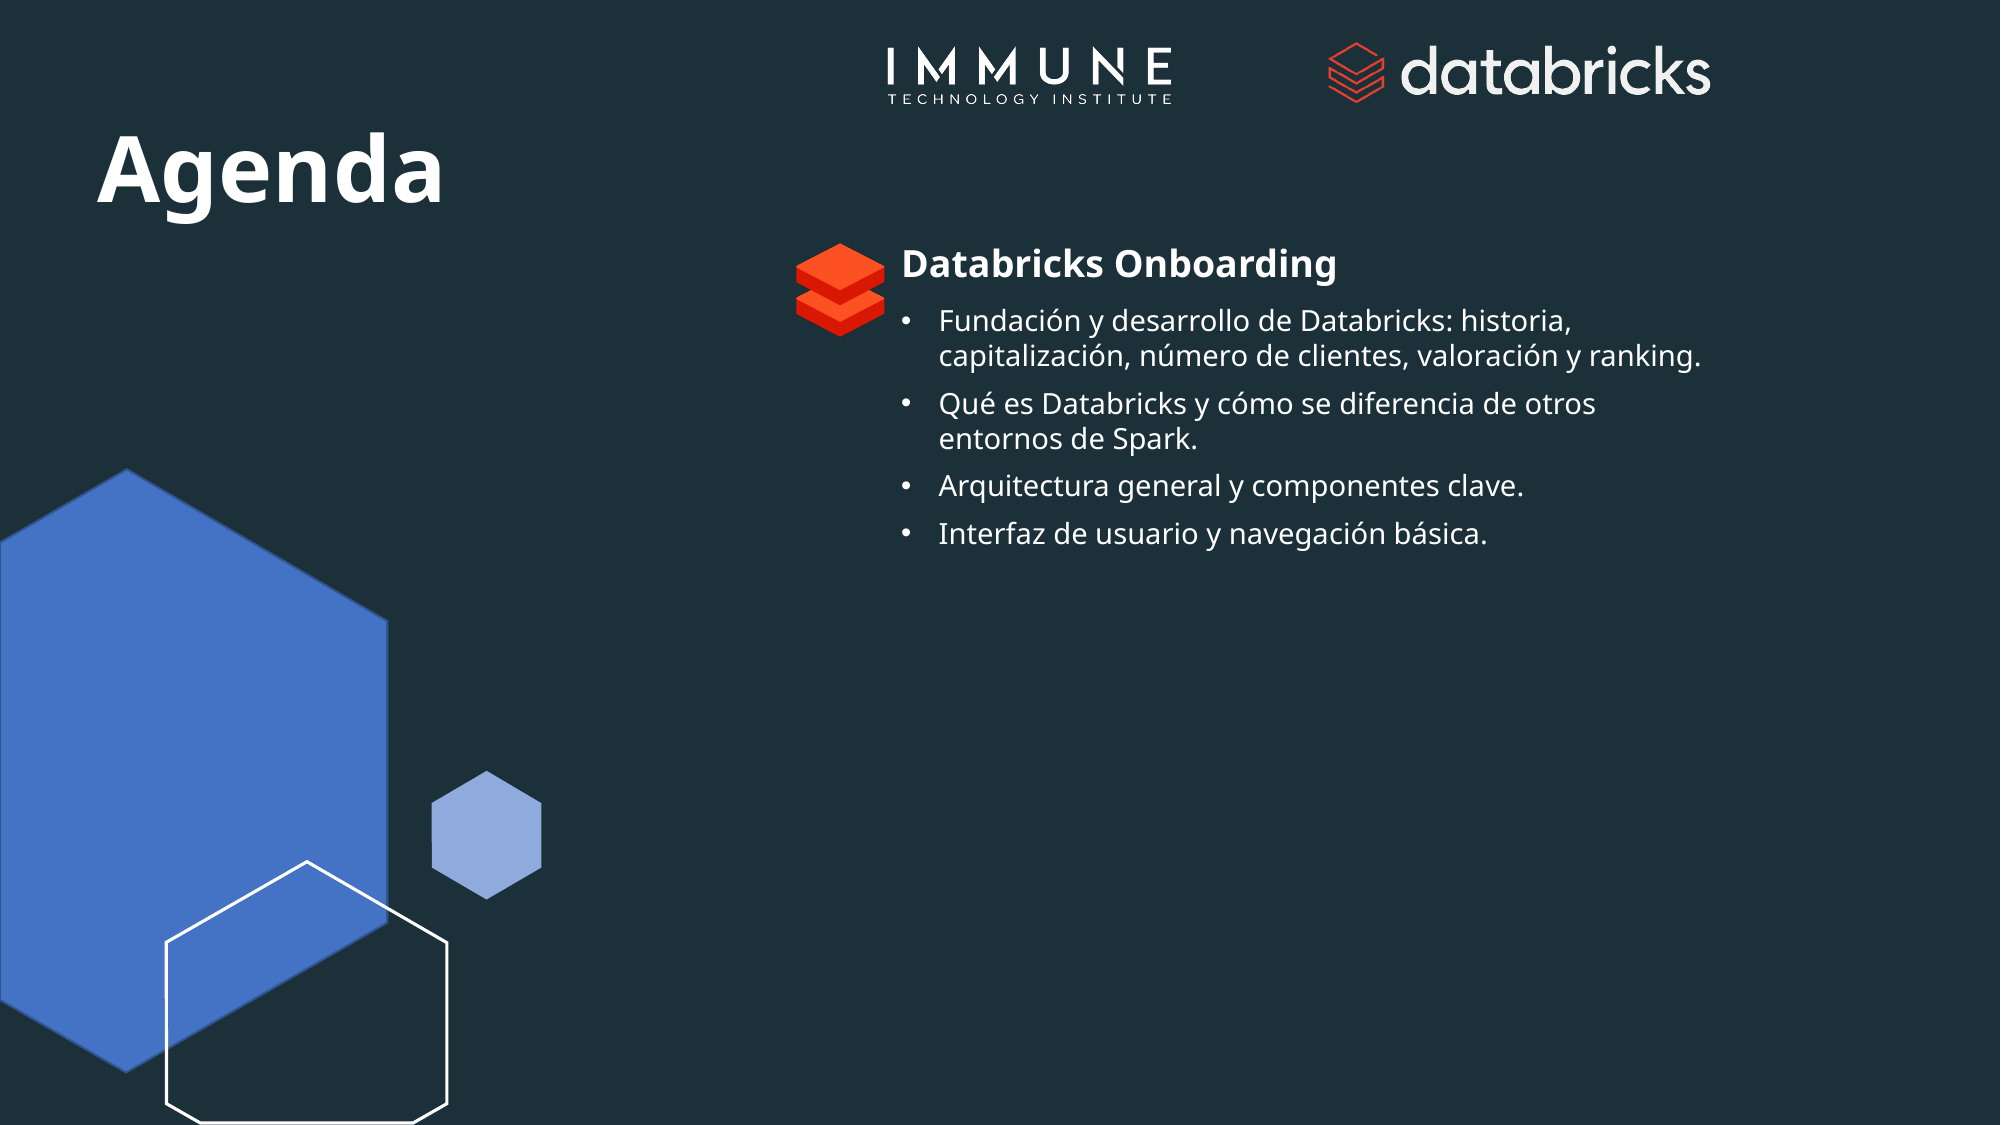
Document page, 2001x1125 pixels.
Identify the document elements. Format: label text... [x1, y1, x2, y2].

title Agenda [82, 115, 738, 490]
list Databricks Onboarding [886, 223, 1734, 293]
picture [796, 243, 885, 337]
list Fundación y desarrollo de Databricks: historia, capitalización, número de clientes, valoración y ranking. Qué es Databricks y cómo se diferencia de otros entornos de Spark. Arquitectura general y componentes clave. Interfaz de usuario y navegación básica. [886, 295, 1734, 489]
picture [859, 29, 1205, 124]
picture [1326, 42, 1712, 103]
